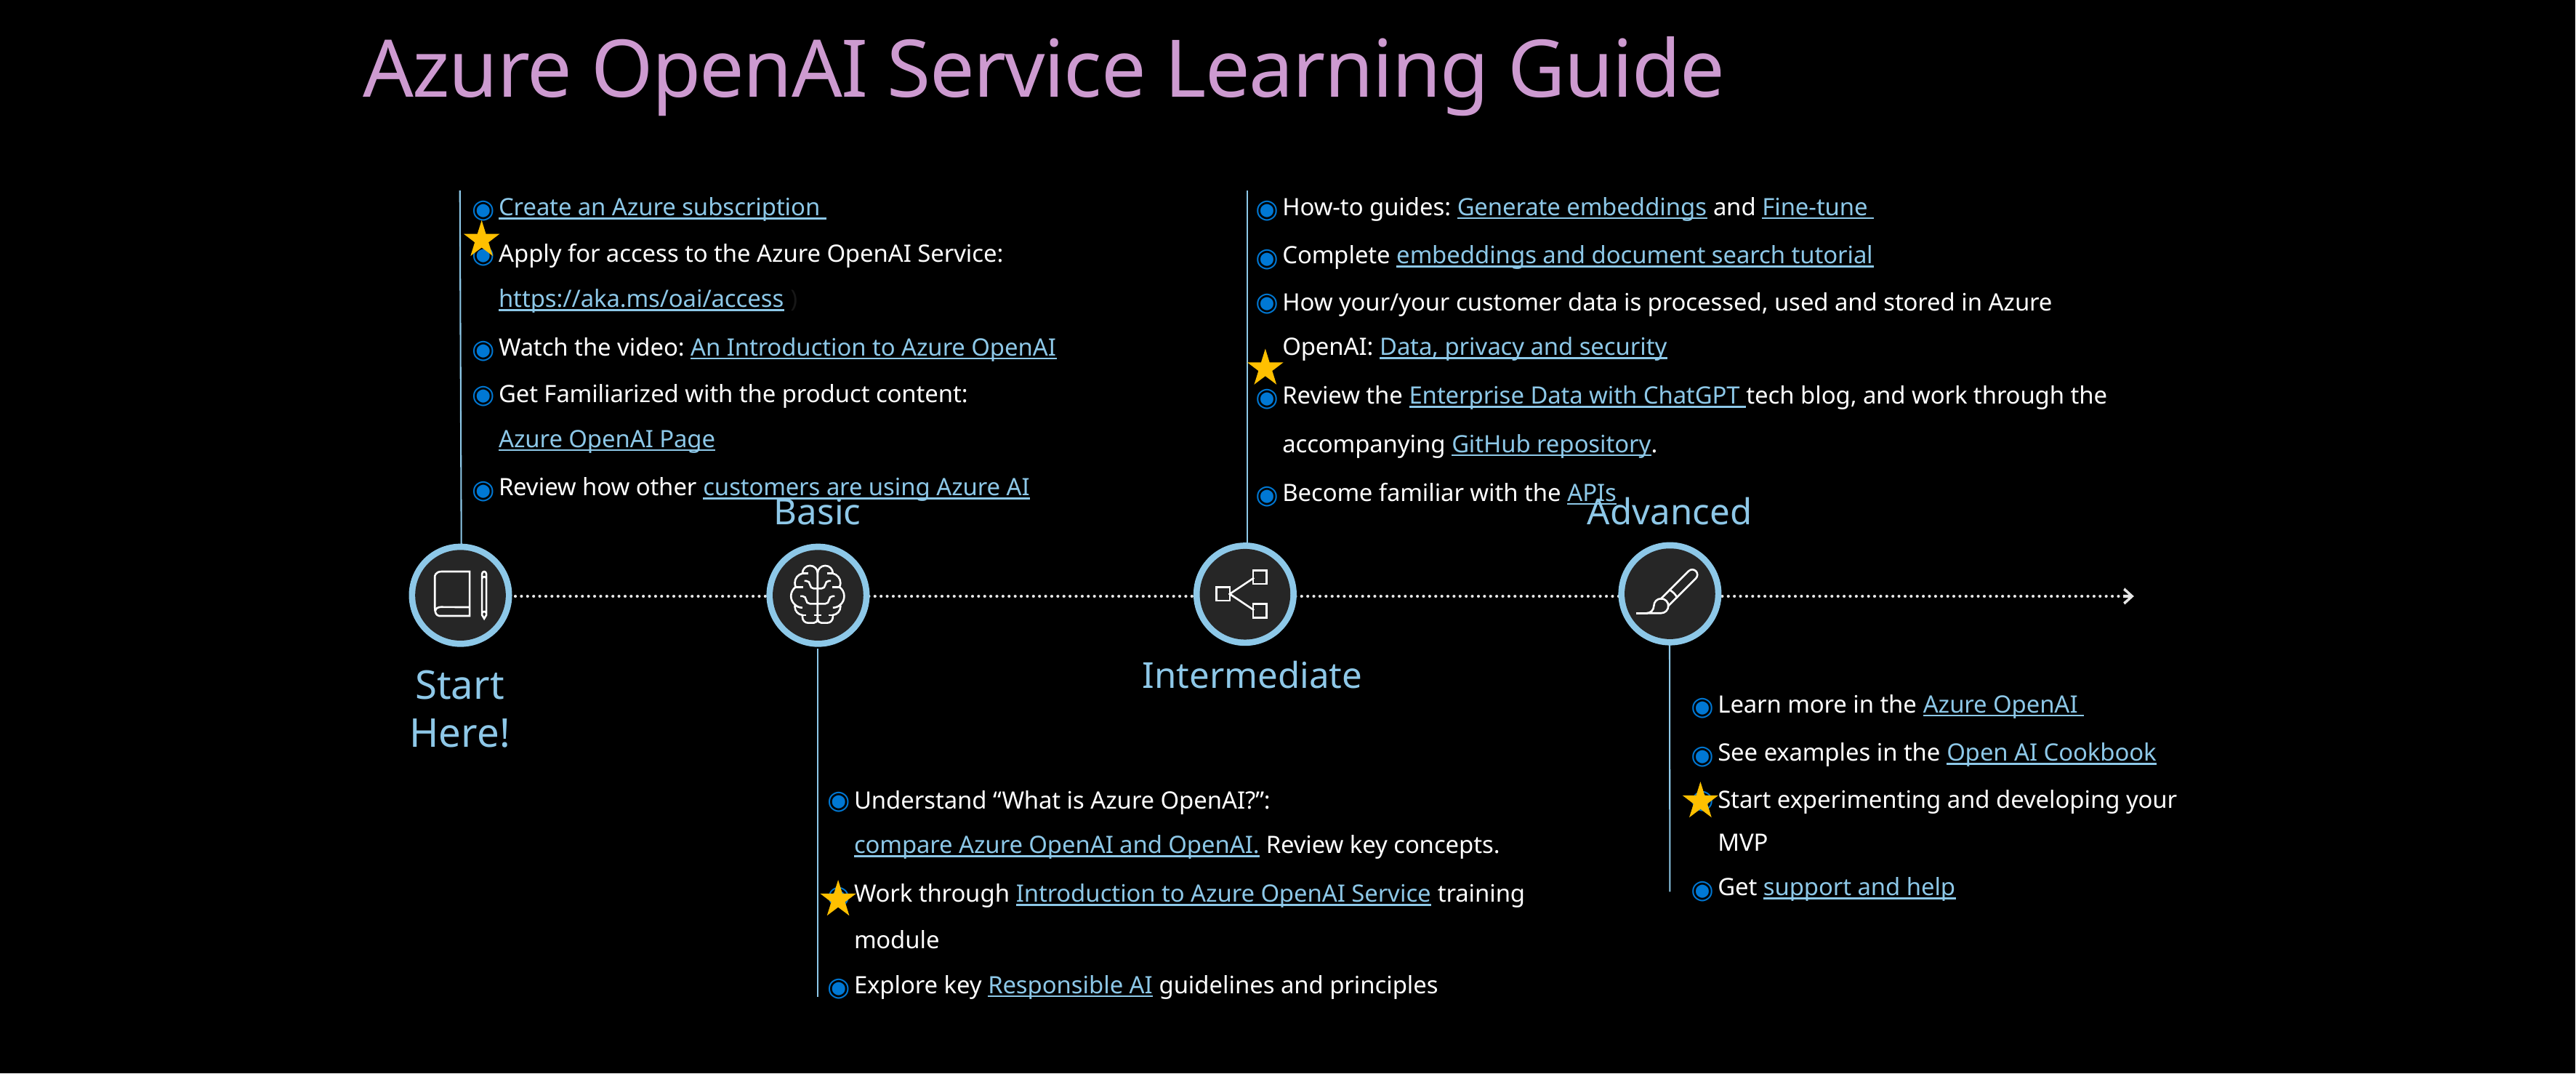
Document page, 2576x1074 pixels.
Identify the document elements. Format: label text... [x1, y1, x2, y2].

text_box Learn more in the Azure OpenAI WorkshopI See examples in the Open AI Cookbook Start experimenting and developing your MVP Get support and help [1676, 665, 2244, 912]
text_box [819, 879, 857, 916]
text_box [1248, 348, 1284, 385]
text_box How-to guides: Generate embeddings and Fine-tune Complete embeddings and document search tutorial. How your/your customer data is processed, used and stored in Azure OpenAI: Data, privacy and security Review the Enterprise Data with ChatGPT tech blog, and work through the accompanying GitHub repository. Become familiar with the APIs [1241, 167, 2144, 517]
text_box Understand “What is Azure OpenAI?”: compare Azure OpenAI and OpenAI. Review key concepts. Work through Introduction to Azure OpenAI Service training module Explore key Responsible AI guidelines and principles [813, 763, 1577, 1010]
text_box [1681, 781, 1719, 818]
text_box Basic [766, 512, 869, 532]
text_box [463, 220, 501, 257]
title Azure OpenAI Service Learning Guide [363, 0, 1851, 161]
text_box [1193, 542, 1297, 646]
text_box Start Here! [408, 660, 511, 756]
text_box Intermediate [1140, 652, 1365, 696]
text_box Create an Azure subscription Apply for access to the Azure OpenAI Service: https://aka.ms/oai/access ) Watch the video: An Introduction to Azure OpenAI Get Familiarized with the product content: Azure OpenAI Page Review how other customers are using Azure AI [457, 168, 1169, 512]
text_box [766, 543, 870, 647]
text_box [408, 543, 512, 647]
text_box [1618, 542, 1722, 646]
text_box Advanced [1581, 517, 1758, 532]
